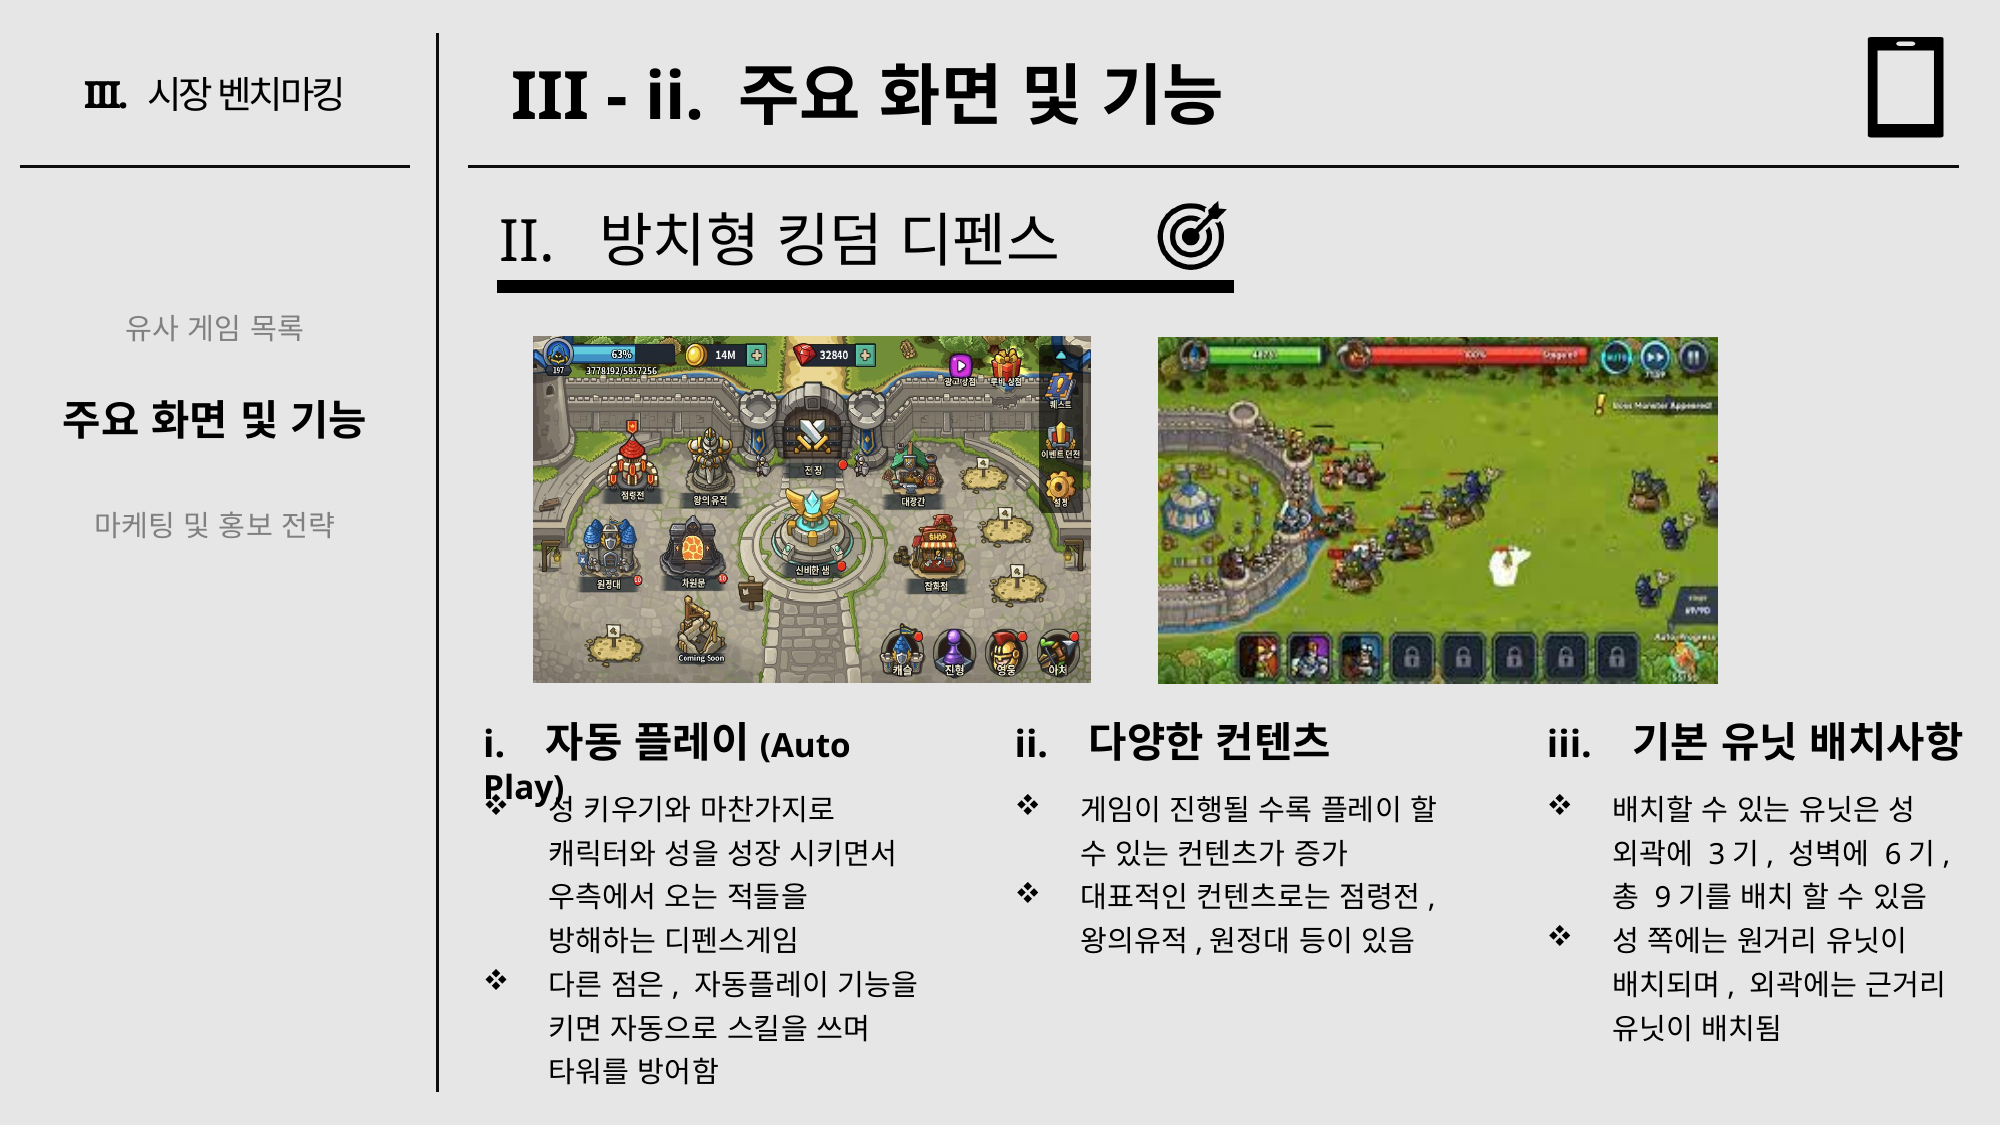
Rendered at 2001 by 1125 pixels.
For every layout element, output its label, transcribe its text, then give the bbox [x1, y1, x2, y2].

text_box 게임이 진행될 수록 플레이 할 수 있는 컨텐츠가 증가 대표적인 컨텐츠로는 점령전, 왕의유적,원정대 등이 있음 [999, 775, 1481, 965]
text_box iii. 기본 유닛 배치사항 [1532, 708, 2000, 774]
picture [1830, 32, 1981, 142]
text_box III - ii. 주요 화면 및 기능 [496, 45, 1830, 141]
picture [1150, 193, 1234, 277]
picture [533, 336, 1092, 683]
text_box 주요 화면 및 기능 [19, 386, 411, 452]
text_box III. 시장 벤치마킹 [19, 63, 411, 123]
text_box II. 방치형 킹덤 디펜스 [485, 195, 1270, 281]
text_box 마케팅 및 홍보 전략 [19, 499, 411, 550]
text_box i. 자동 플레이(Auto Play) [468, 708, 948, 814]
picture [1158, 337, 1718, 685]
text_box 성 키우기와 마찬가지로 캐릭터와 성을 성장 시키면서 우측에서 오는 적들을 방해하는 디펜스게임 다른 점은, 자동플레이 기능을 키면 자동으로 스킬을 쓰며 타워를 방어함 [468, 775, 937, 1096]
text_box 유사 게임 목록 [19, 303, 411, 353]
text_box ii. 다양한 컨텐츠 [999, 708, 1468, 774]
text_box 배치할 수 있는 유닛은 성 외곽에 3기, 성벽에 6기, 총 9기를 배치 할 수 있음 성 쪽에는 원거리 유닛이 배치되며, 외곽에는 근거리 유닛이 배치됨 [1532, 775, 2000, 1053]
